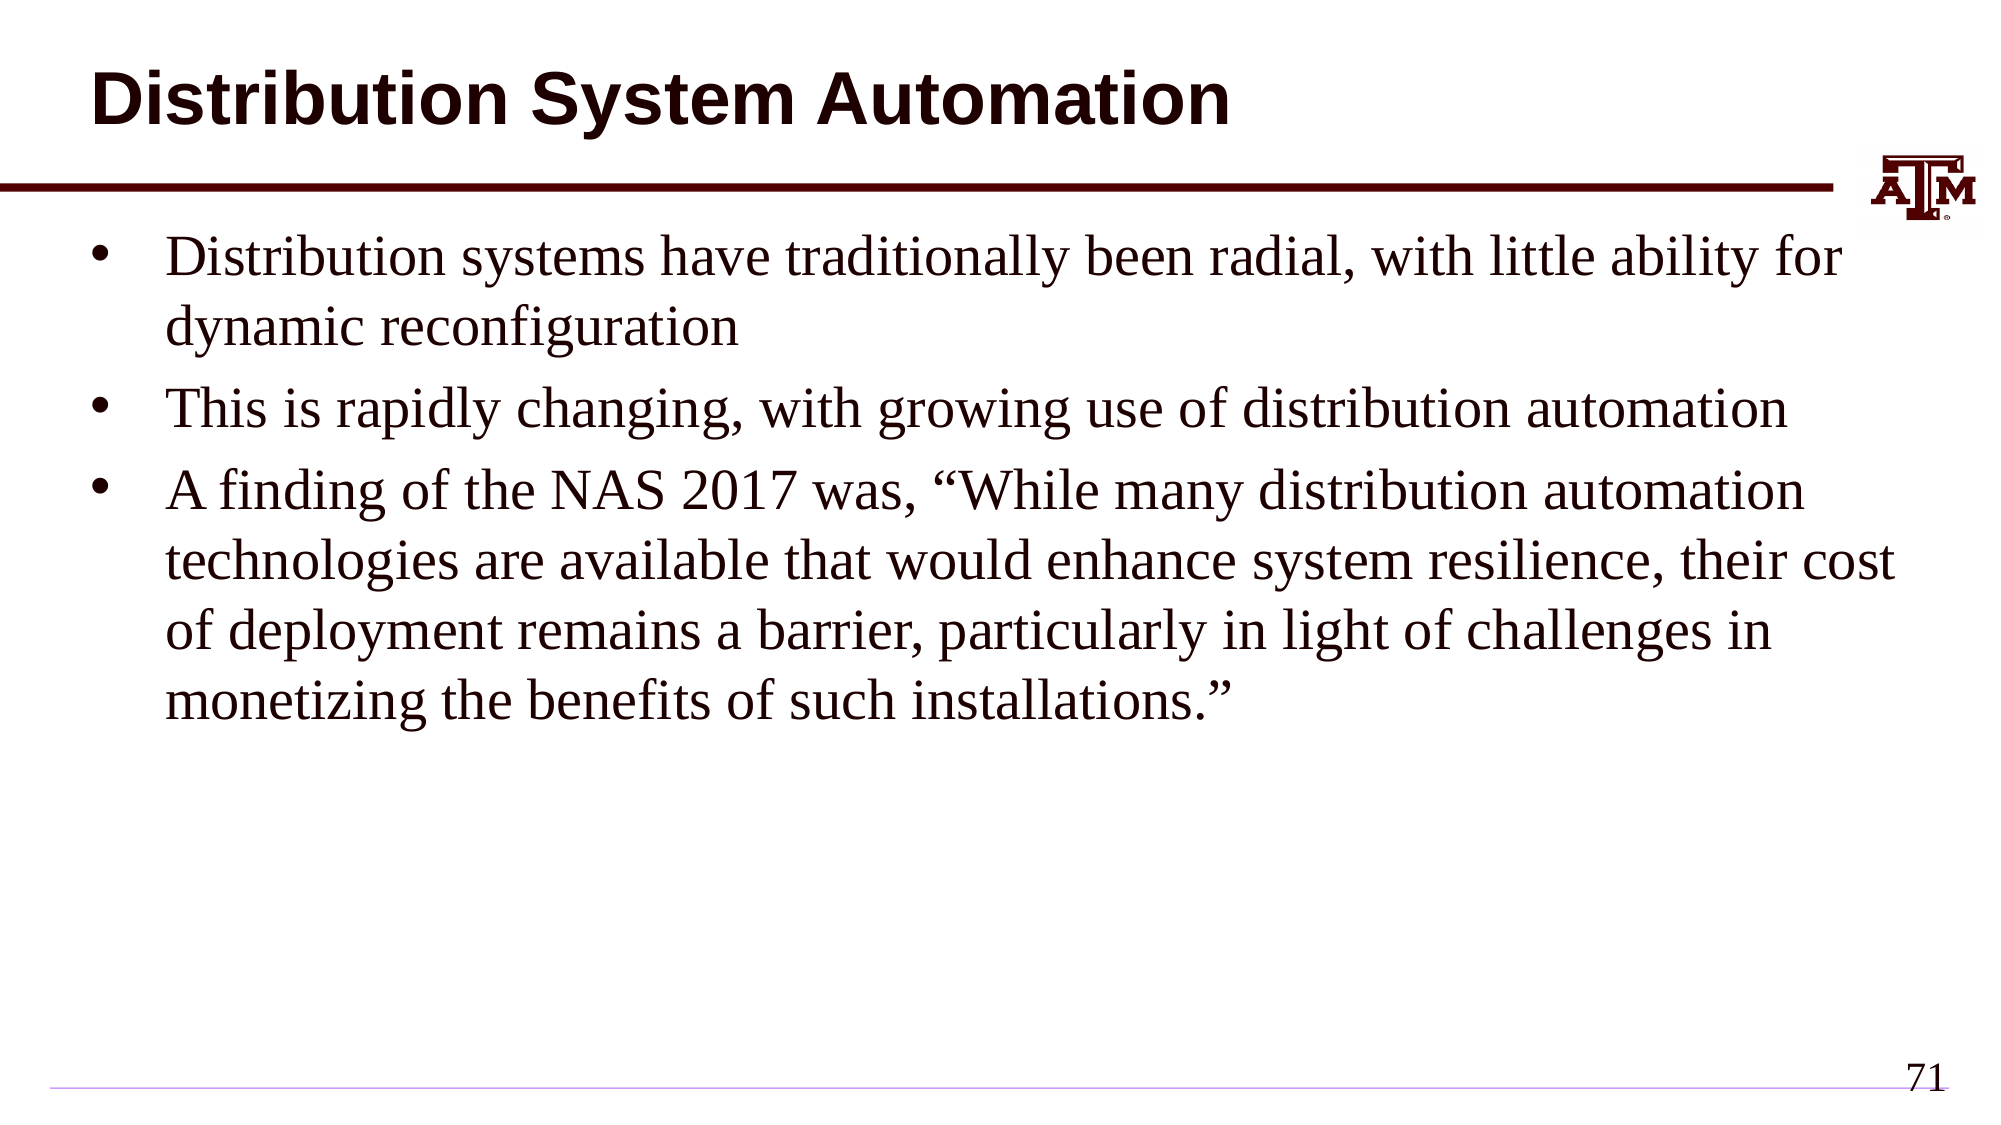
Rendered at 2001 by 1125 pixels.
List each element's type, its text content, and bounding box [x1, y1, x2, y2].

slide_number 70 [1862, 1037, 1963, 1113]
picture [1856, 137, 1990, 238]
list Distribution systems have traditionally been radial, with little ability for dynamic reconfiguration This is rapidly changing, with growing use of distribution automation A finding of the NAS 2017 was, “While many distribution automation technologies are available that would enhance system resilience, their cost of deployment remains a barrier, particularly in light of challenges in monetizing the benefits of such installations.” [74, 209, 1929, 823]
title Distribution System Automation [74, 12, 1909, 188]
